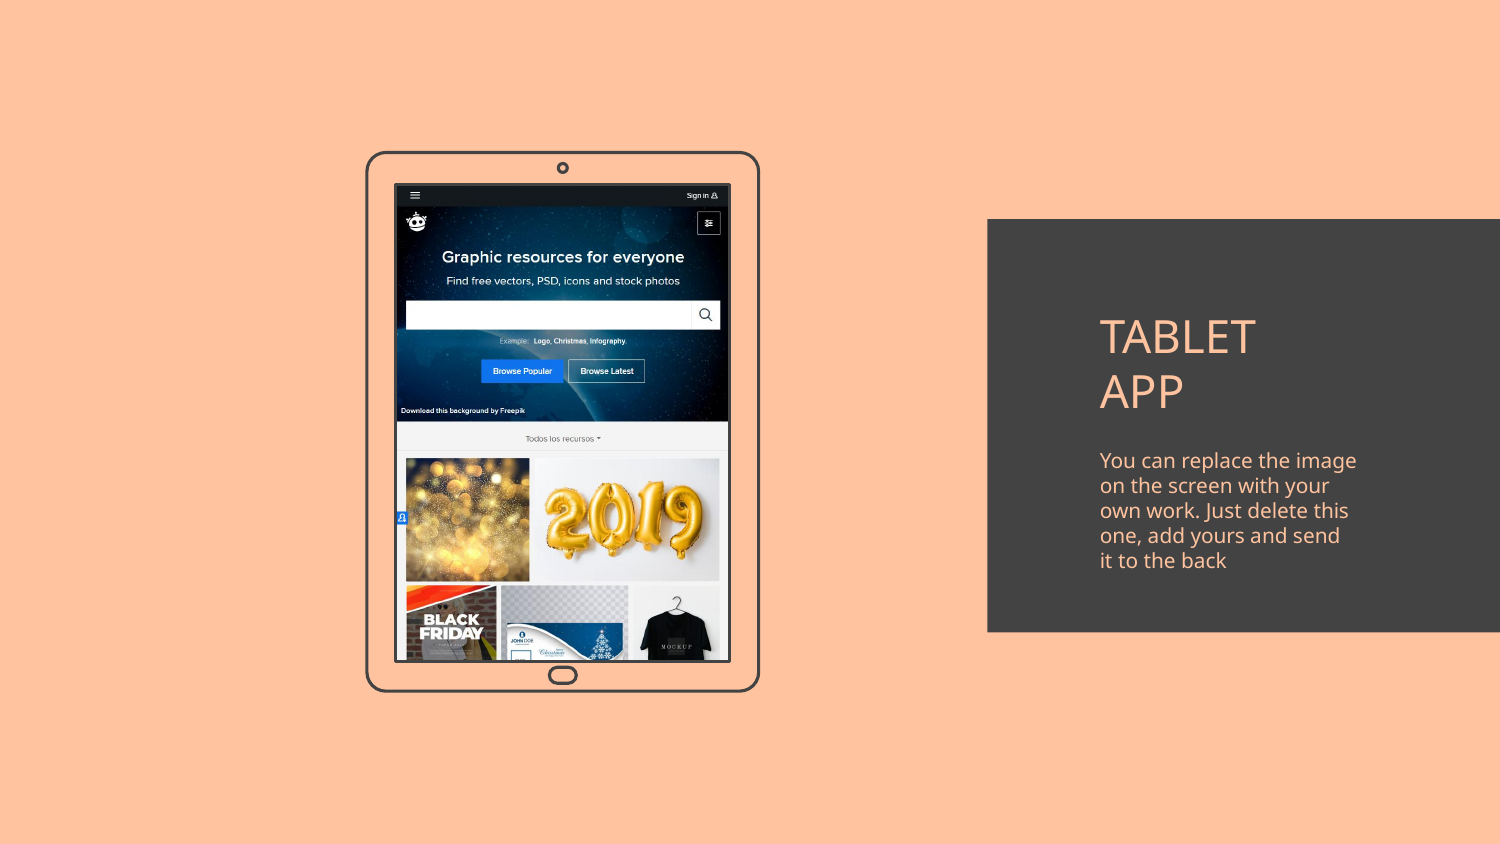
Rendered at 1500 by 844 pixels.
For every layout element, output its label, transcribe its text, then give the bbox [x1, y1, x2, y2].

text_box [366, 152, 759, 692]
title TABLET APP [1099, 301, 1303, 418]
subtitle You can replace the image on the screen with your own work. Just delete this one, add yours and send it to the back [1099, 448, 1358, 478]
